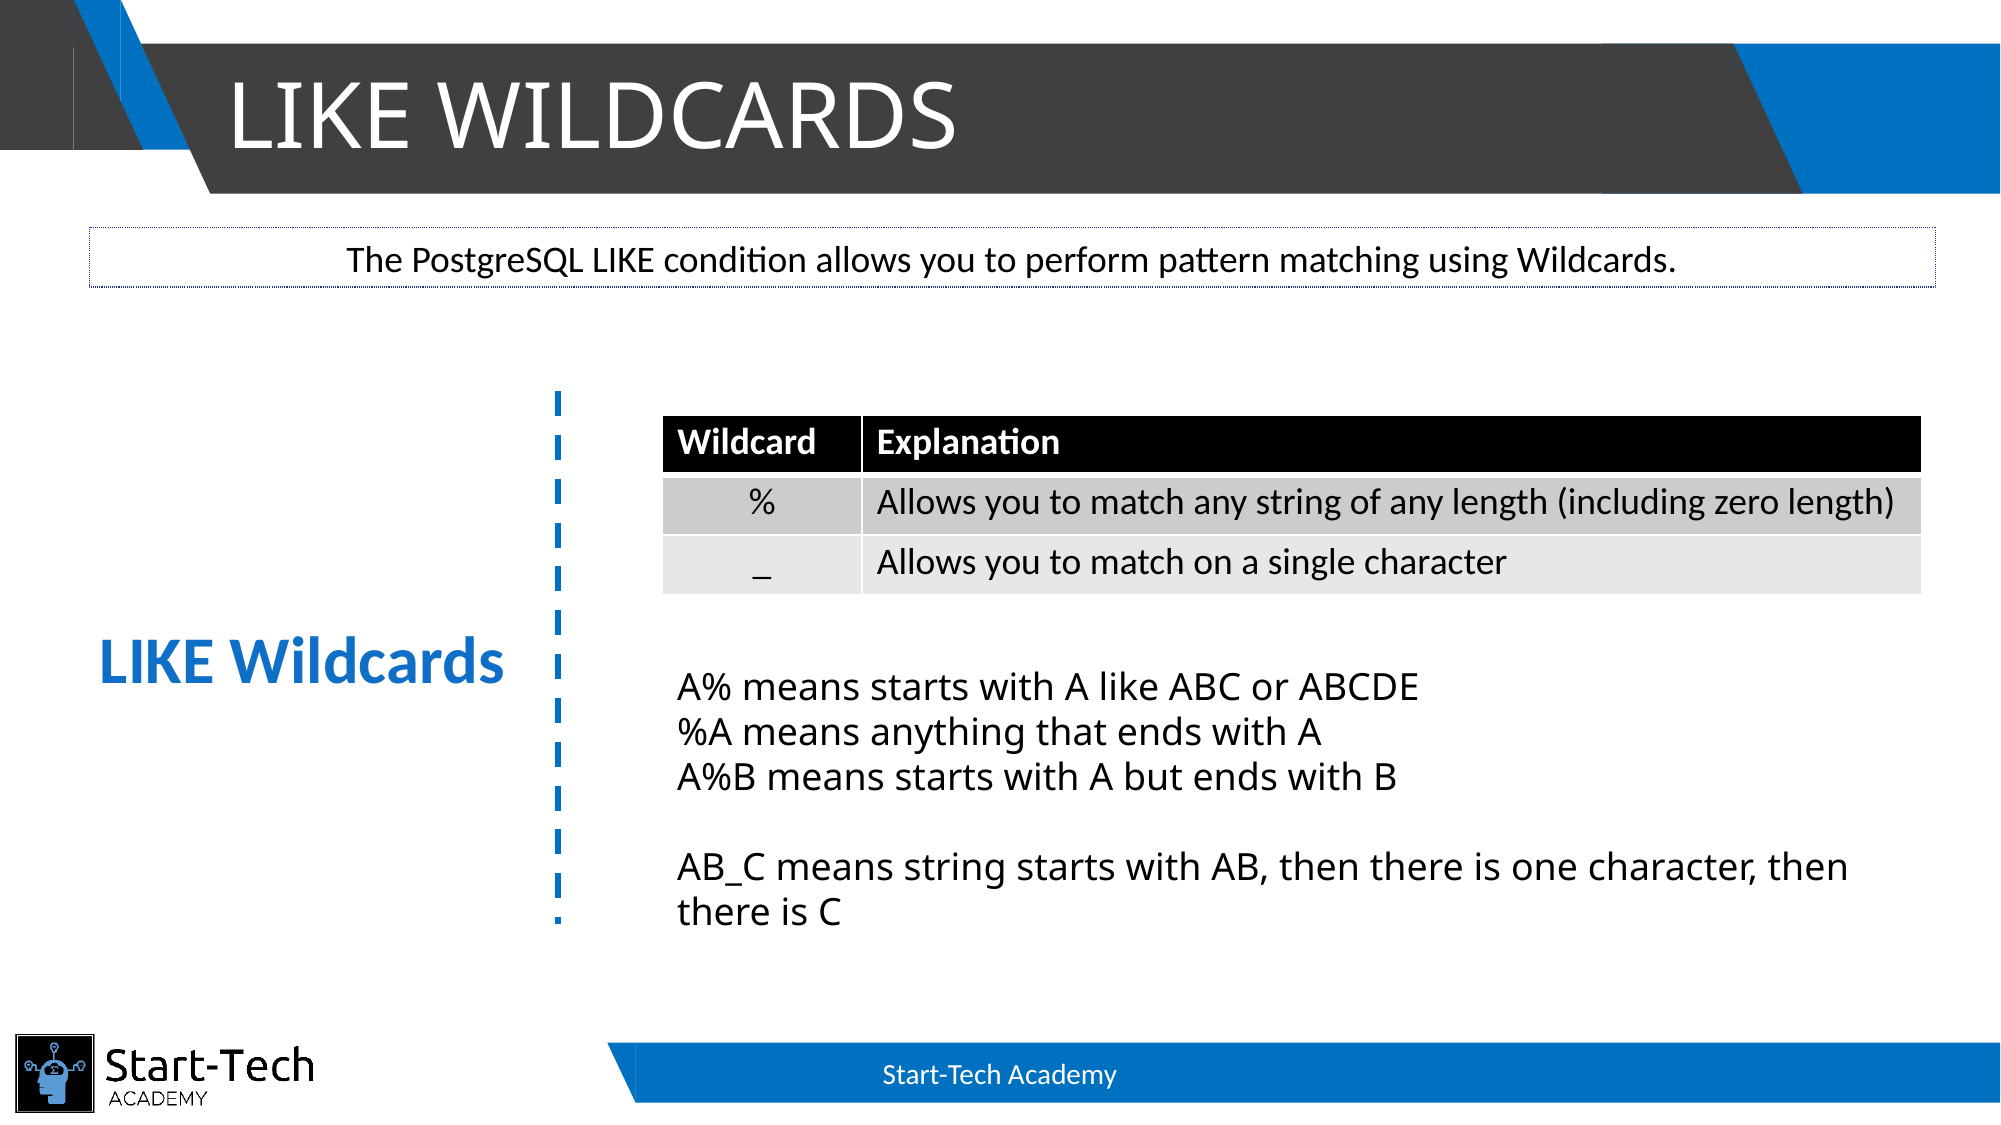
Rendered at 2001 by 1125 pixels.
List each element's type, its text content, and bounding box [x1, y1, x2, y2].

table_cell Allows you to match any string of any length (including zero length) [863, 478, 1921, 534]
text_box A% means starts with A like ABC or ABCDE %A means anything that ends with A A%B means starts with A but ends with B AB_C means string starts with AB, then there is one character, then there is C [662, 655, 1902, 941]
table_cell Allows you to match on a single character [863, 536, 1921, 594]
table_cell _ [663, 536, 861, 594]
title LIKE WILDCARDS [211, 9, 1734, 227]
text_box The PostgreSQL LIKE condition allows you to perform pattern matching using Wildcards. [89, 227, 1936, 288]
table_cell % [663, 478, 861, 534]
picture [5, 1023, 333, 1123]
footer Start-Tech Academy [662, 1042, 1338, 1103]
table_header Wildcard [663, 416, 861, 472]
text_box LIKE Wildcards [47, 609, 557, 705]
table_header Explanation [863, 416, 1921, 472]
